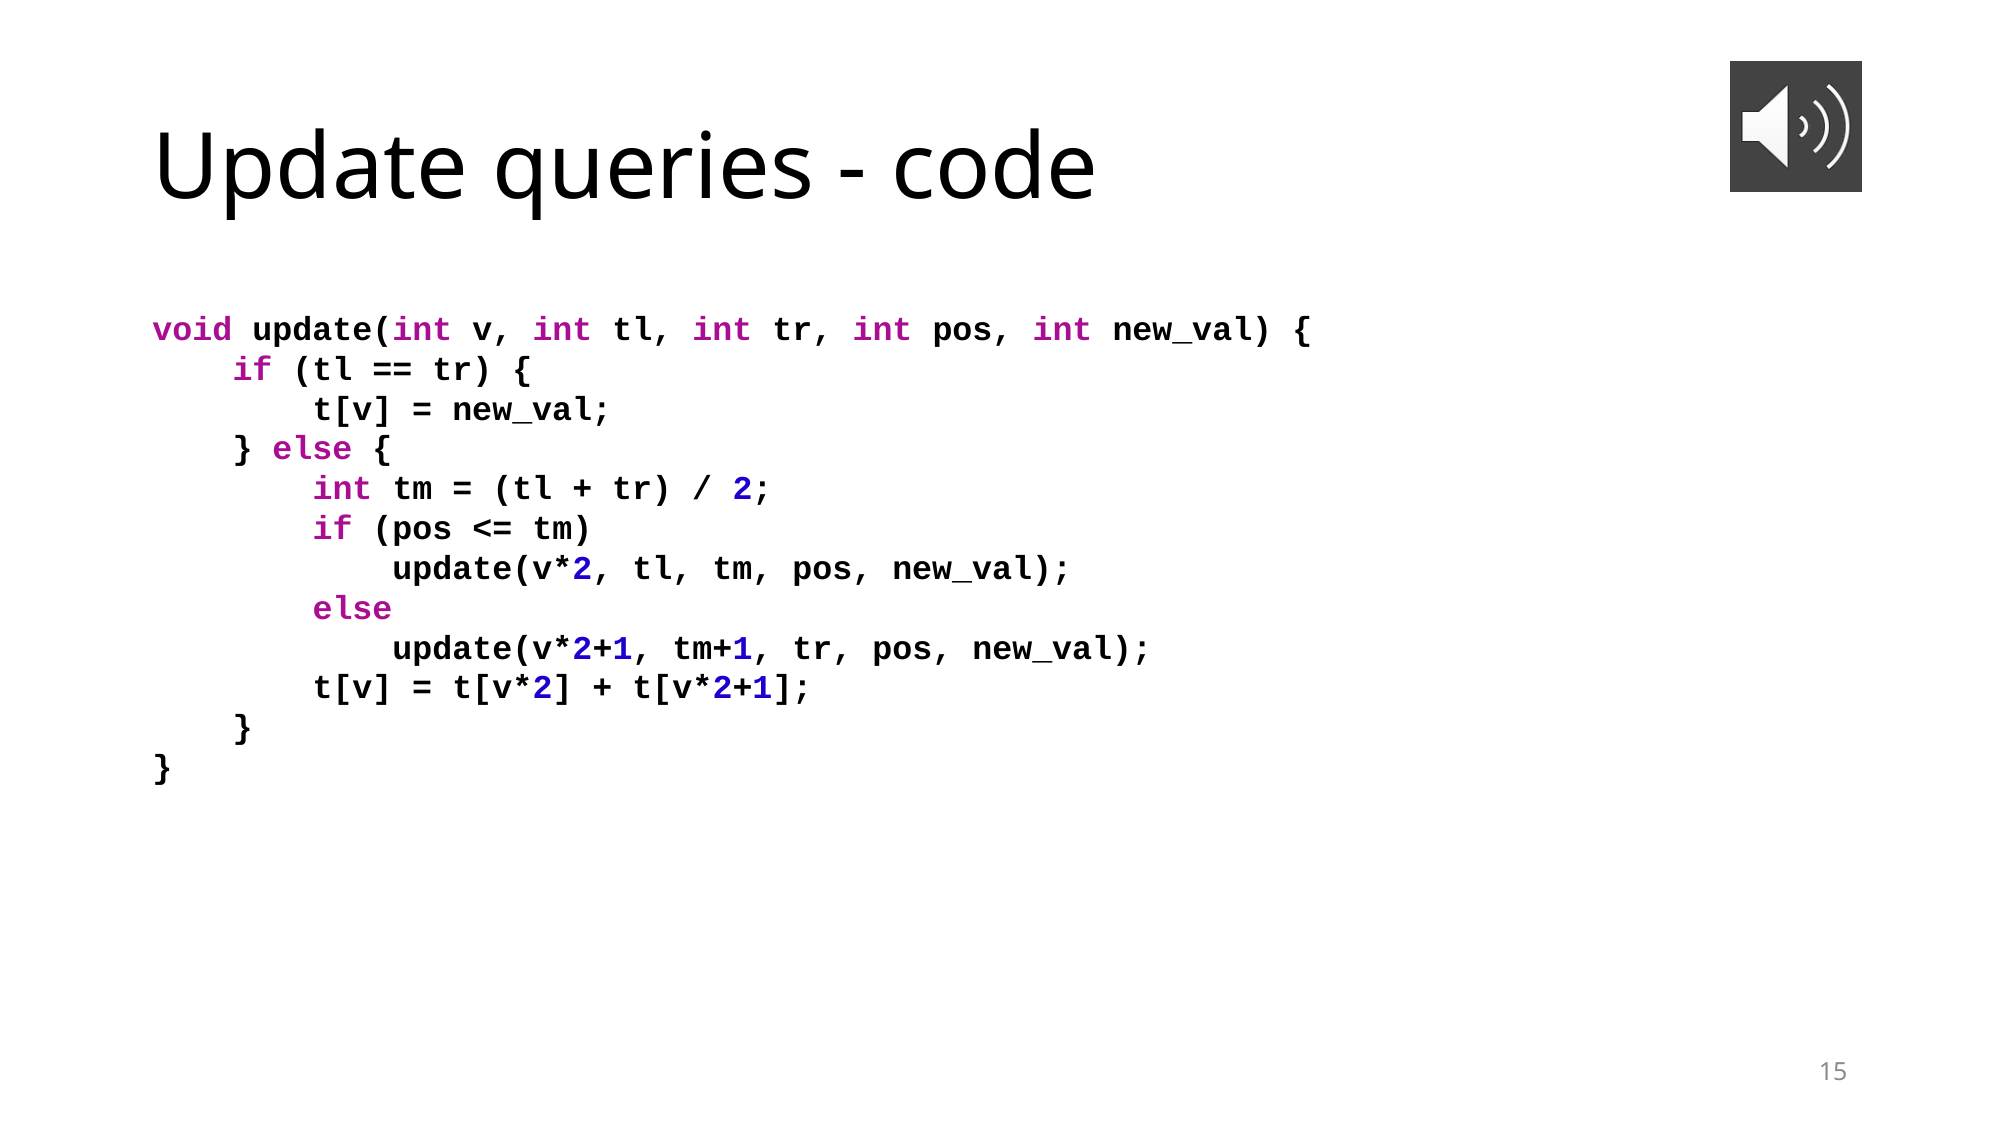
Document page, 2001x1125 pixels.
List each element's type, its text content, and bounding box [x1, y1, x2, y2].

slide_number 15 [1412, 1042, 1863, 1103]
list void update(int v, int tl, int tr, int pos, int new_val) { if (tl == tr) { t[v] = new_val; } else { int tm = (tl + tr) / 2; if (pos <= tm) update(v*2, tl, tm, pos, new_val); else update(v*2+1, tm+1, tr, pos, new_val); t[v] = t[v*2] + t[v*2+1]; } } [137, 299, 1863, 1014]
picture [1729, 59, 1863, 194]
title Update queries - code [137, 59, 1863, 278]
